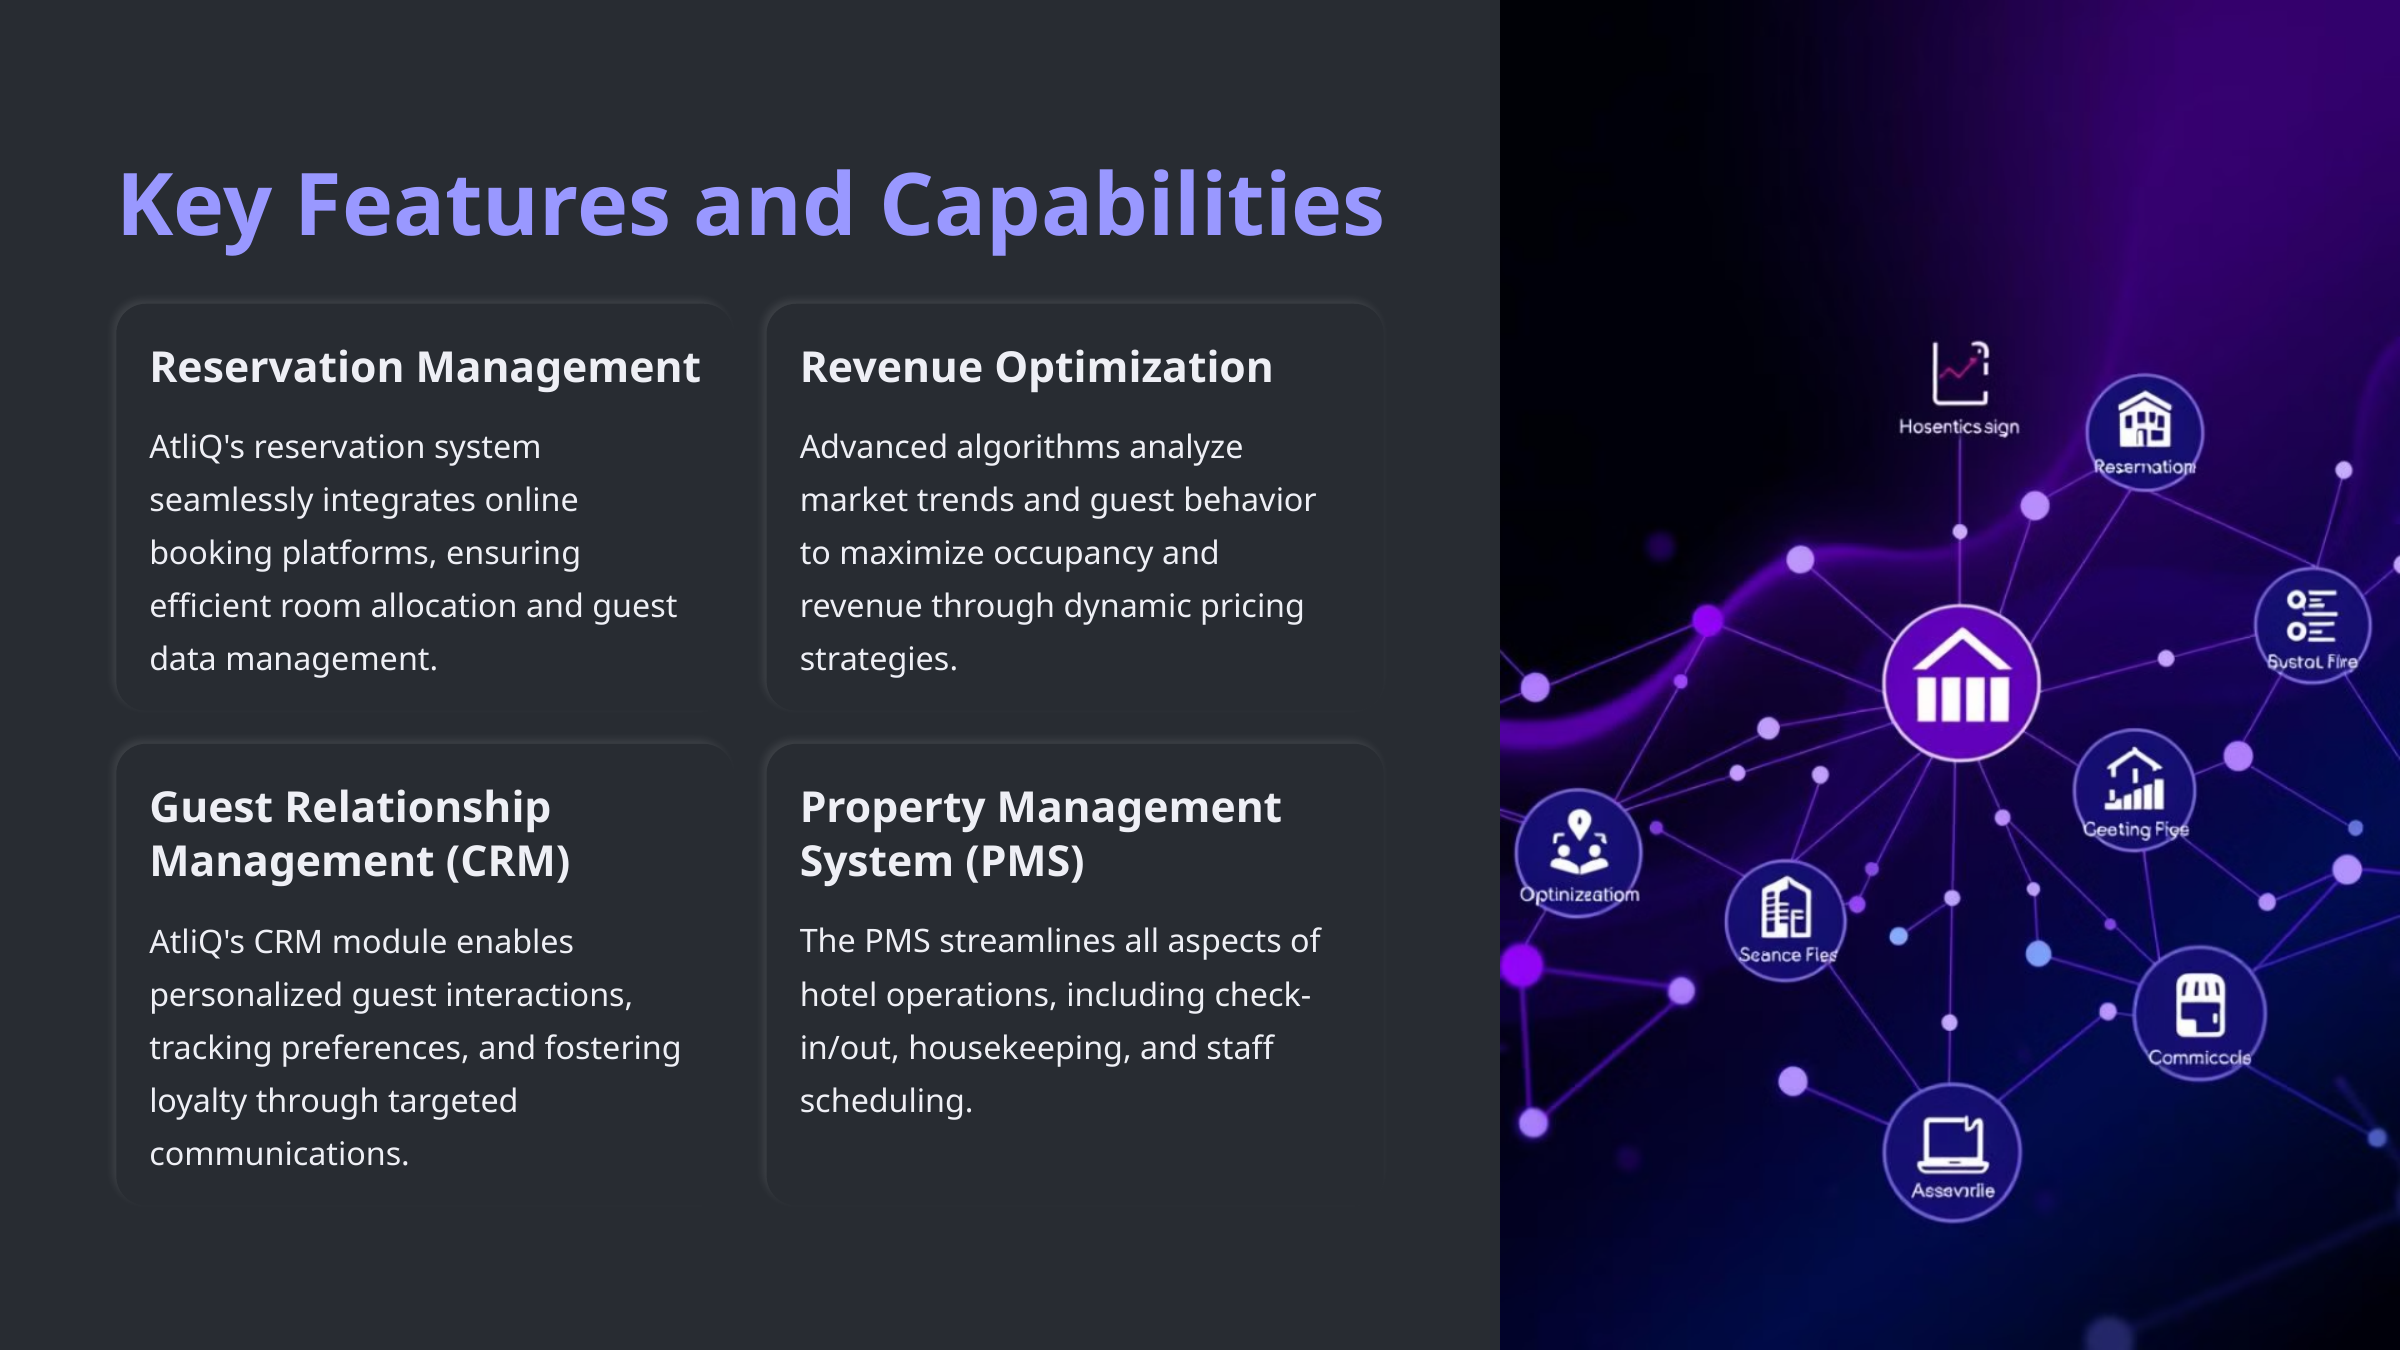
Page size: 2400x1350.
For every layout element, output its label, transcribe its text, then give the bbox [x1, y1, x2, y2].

text_box Key Features and Capabilities [116, 144, 1251, 254]
text_box [766, 303, 1384, 711]
text_box The PMS streamlines all aspects of hotel operations, including check-in/out, housekeeping, and staff scheduling. [799, 906, 1351, 1119]
text_box Revenue Optimization [799, 336, 1238, 392]
text_box Property Management System (PMS) [799, 777, 1351, 887]
text_box AtliQ's CRM module enables personalized guest interactions, tracking preferences, and fostering loyalty through targeted communications. [149, 906, 701, 1173]
text_box AtliQ's reservation system seamlessly integrates online booking platforms, ensuring efficient room allocation and guest data management. [149, 411, 701, 678]
text_box [116, 743, 734, 1206]
text_box Advanced algorithms analyze market trends and guest behavior to maximize occupancy and revenue through dynamic pricing strategies. [799, 411, 1351, 678]
text_box [766, 743, 1384, 1206]
picture [1499, 0, 2400, 1350]
text_box Reservation Management [149, 336, 642, 392]
text_box [116, 303, 734, 711]
text_box Guest Relationship Management (CRM) [149, 777, 701, 887]
